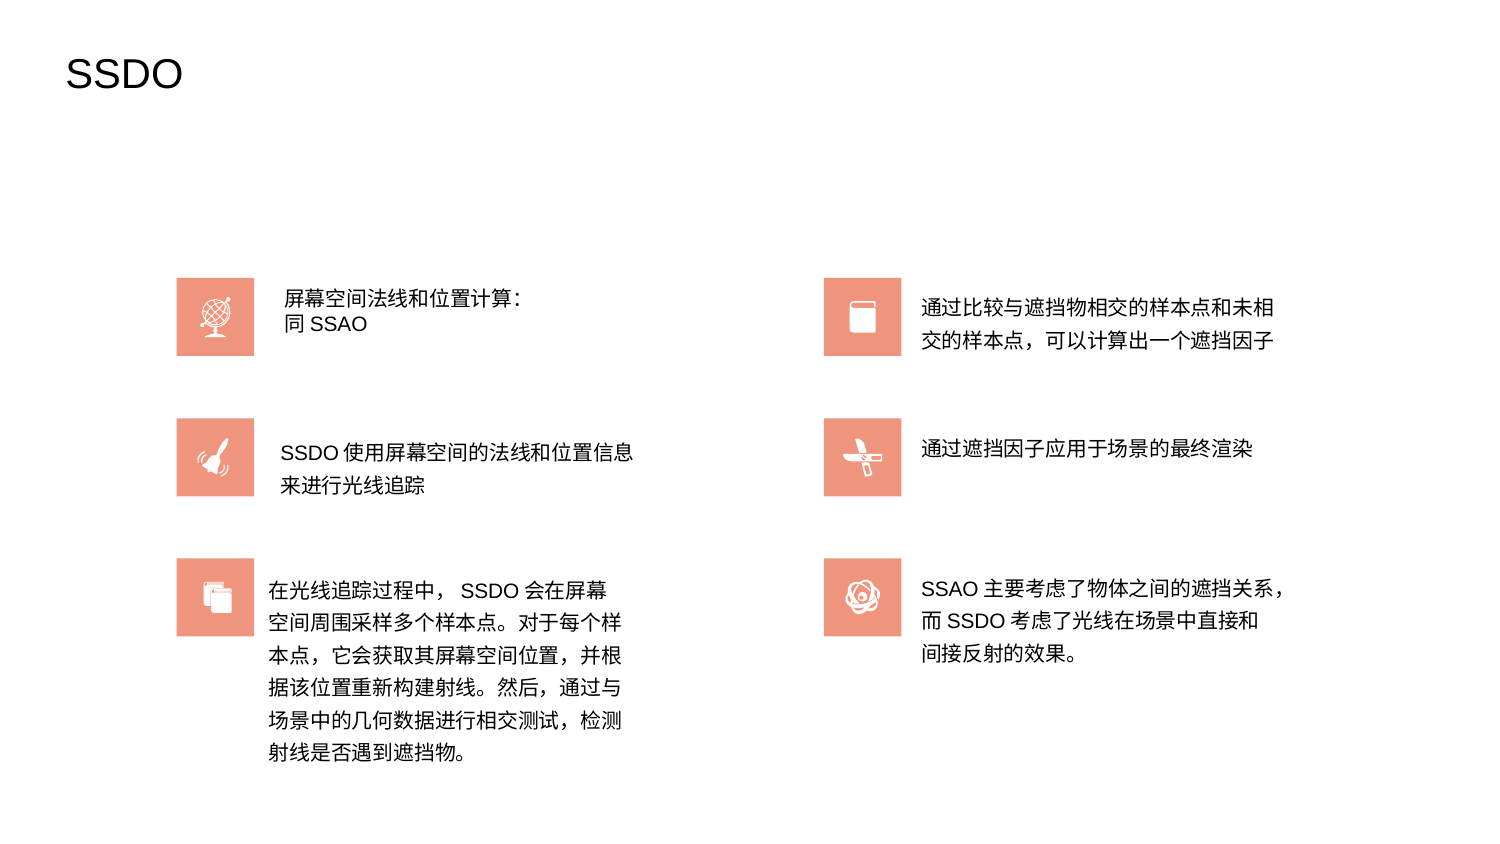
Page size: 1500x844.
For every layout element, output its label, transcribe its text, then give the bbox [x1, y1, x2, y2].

text_box 屏幕空间法线和位置计算： 同SSAO [269, 278, 821, 344]
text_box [176, 558, 255, 637]
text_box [176, 418, 255, 497]
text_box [823, 277, 902, 357]
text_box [176, 277, 255, 357]
text_box SSAO主要考虑了物体之间的遮挡关系，而SSDO考虑了光线在场景中直接和间接反射的效果。 [906, 560, 1294, 673]
text_box 通过比较与遮挡物相交的样本点和未相交的样本点，可以计算出一个遮挡因子 [906, 280, 1294, 360]
text_box 通过遮挡因子应用于场景的最终渲染 [906, 420, 1294, 468]
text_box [823, 418, 902, 497]
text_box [823, 558, 902, 637]
text_box 在光线追踪过程中，SSDO会在屏幕空间周围采样多个样本点。对于每个样本点，它会获取其屏幕空间位置，并根据该位置重新构建射线。然后，通过与场景中的几何数据进行相交测试，检测射线是否遇到遮挡物。 [254, 562, 641, 772]
text_box SSDO [50, 39, 199, 104]
text_box SSDO使用屏幕空间的法线和位置信息来进行光线追踪 [265, 424, 653, 505]
